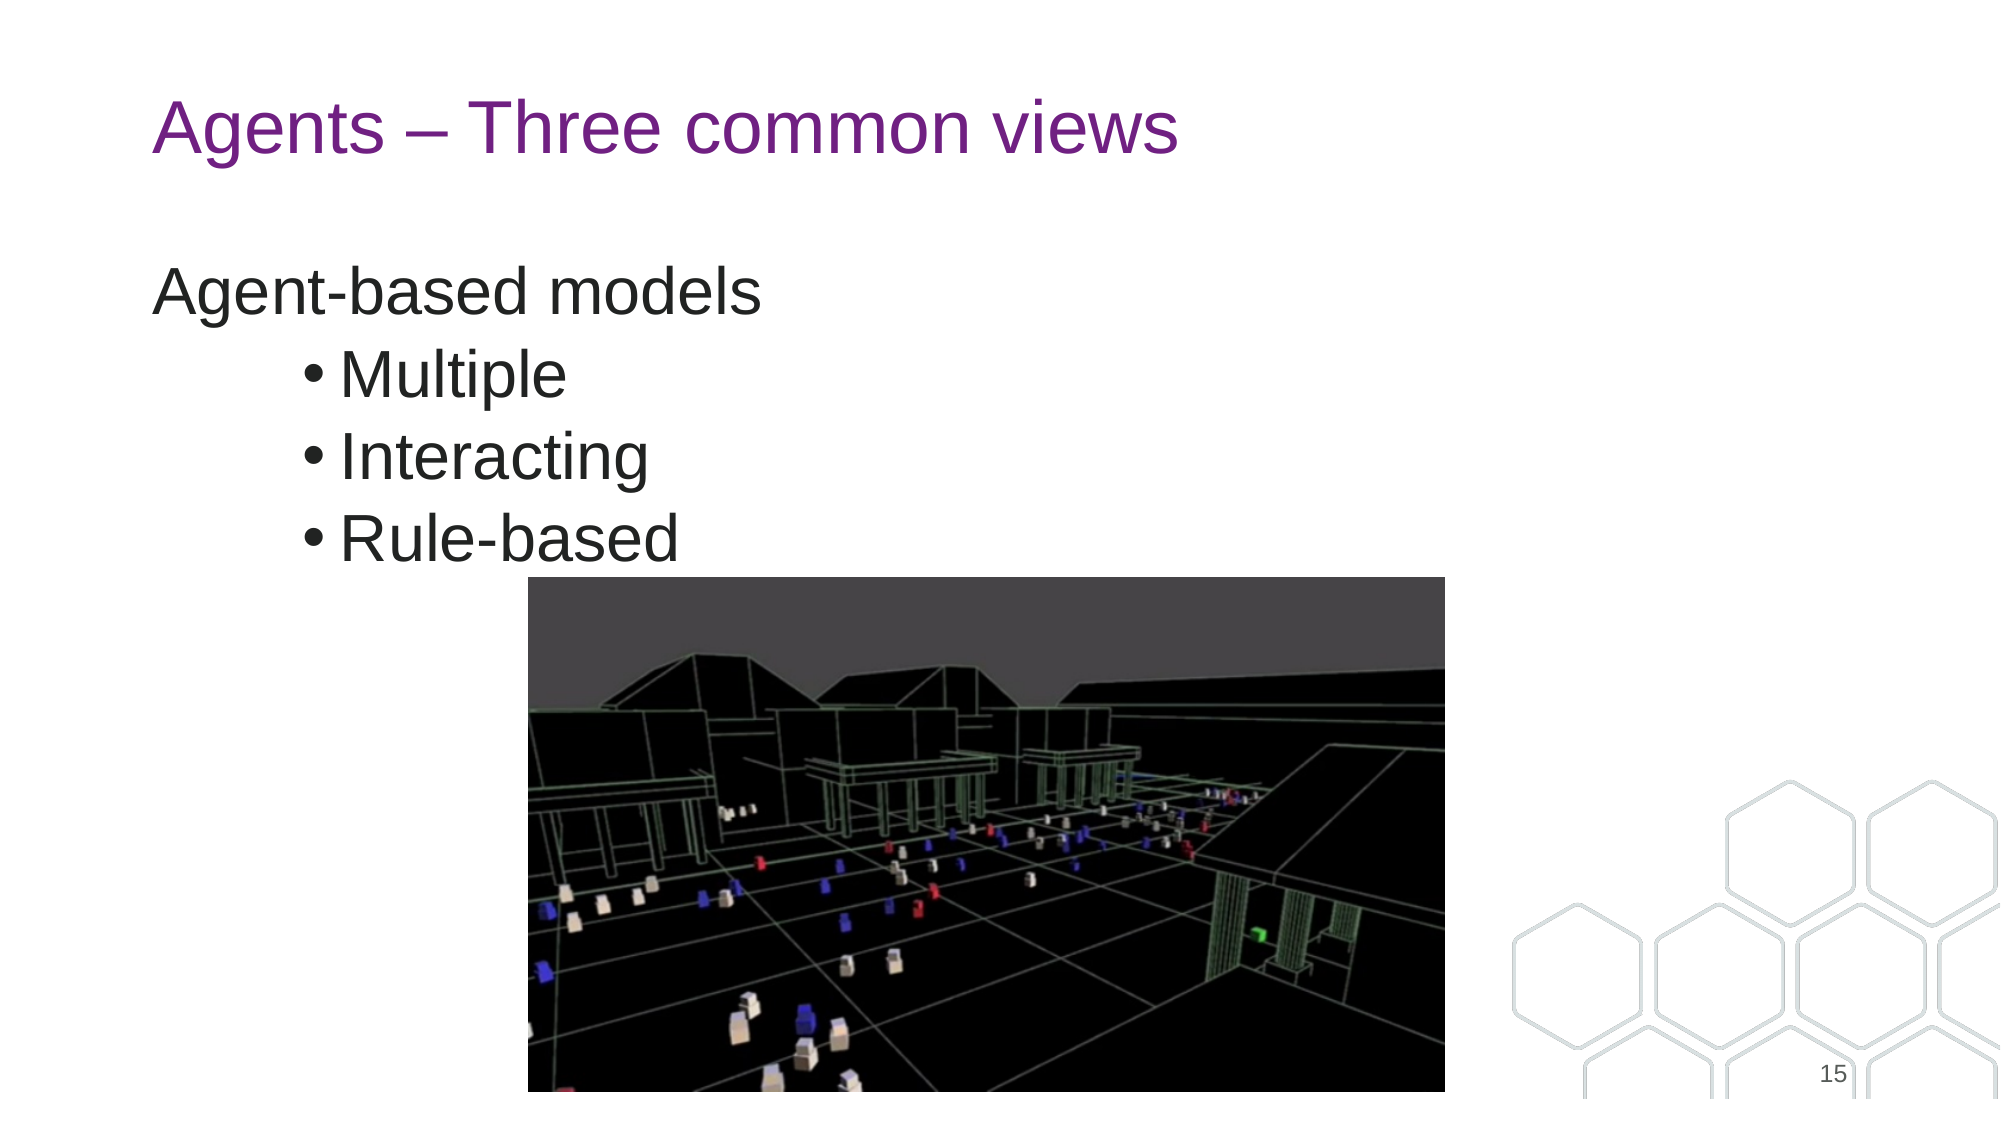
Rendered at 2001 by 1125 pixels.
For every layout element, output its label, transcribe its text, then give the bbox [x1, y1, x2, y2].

list Agent-based models Multiple Interacting Rule-based [137, 249, 1775, 779]
slide_number 15 [1412, 1042, 1863, 1103]
title Agents – Three common views [137, 84, 1775, 175]
picture [528, 508, 2001, 1099]
